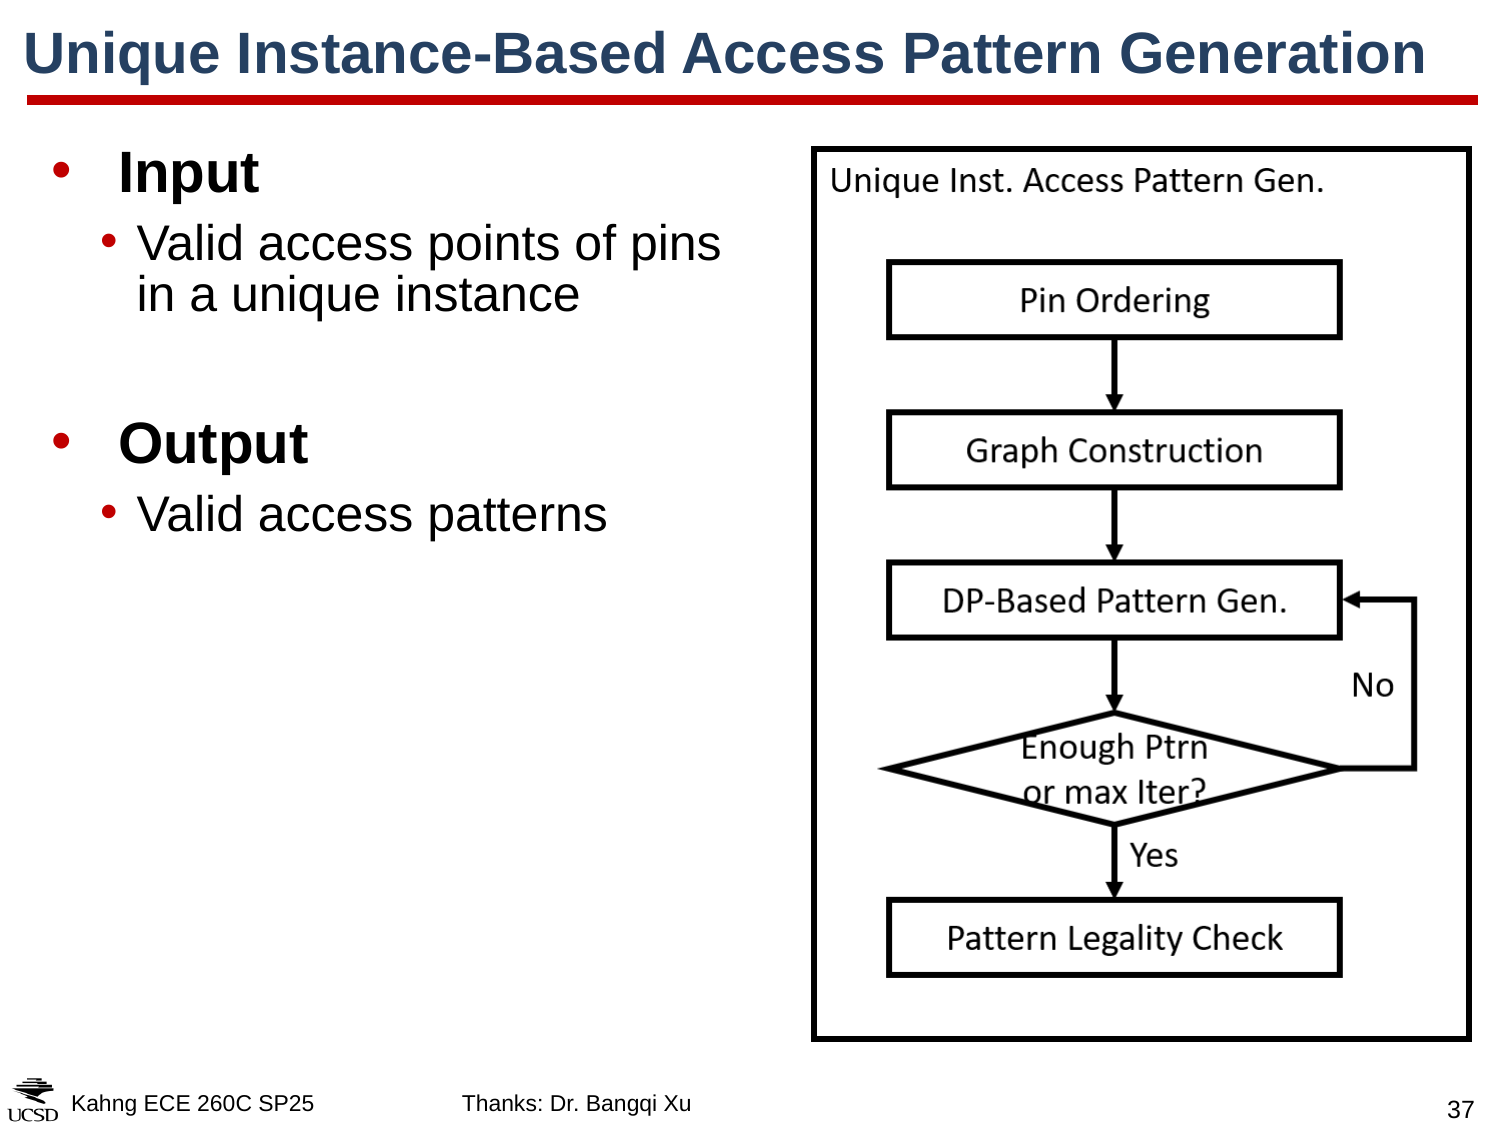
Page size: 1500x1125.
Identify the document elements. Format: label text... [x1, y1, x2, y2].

text_box Kahng ECE 260C SP25 [56, 1081, 337, 1122]
text_box Thanks: Dr. Bangqi Xu [447, 1081, 728, 1122]
picture [5, 1074, 60, 1125]
list Input Valid access points of pins in a unique instance Output Valid access patterns [28, 137, 750, 1050]
picture [806, 145, 1473, 1042]
title Unique Instance-Based Access Pattern Generation [8, 5, 1498, 104]
